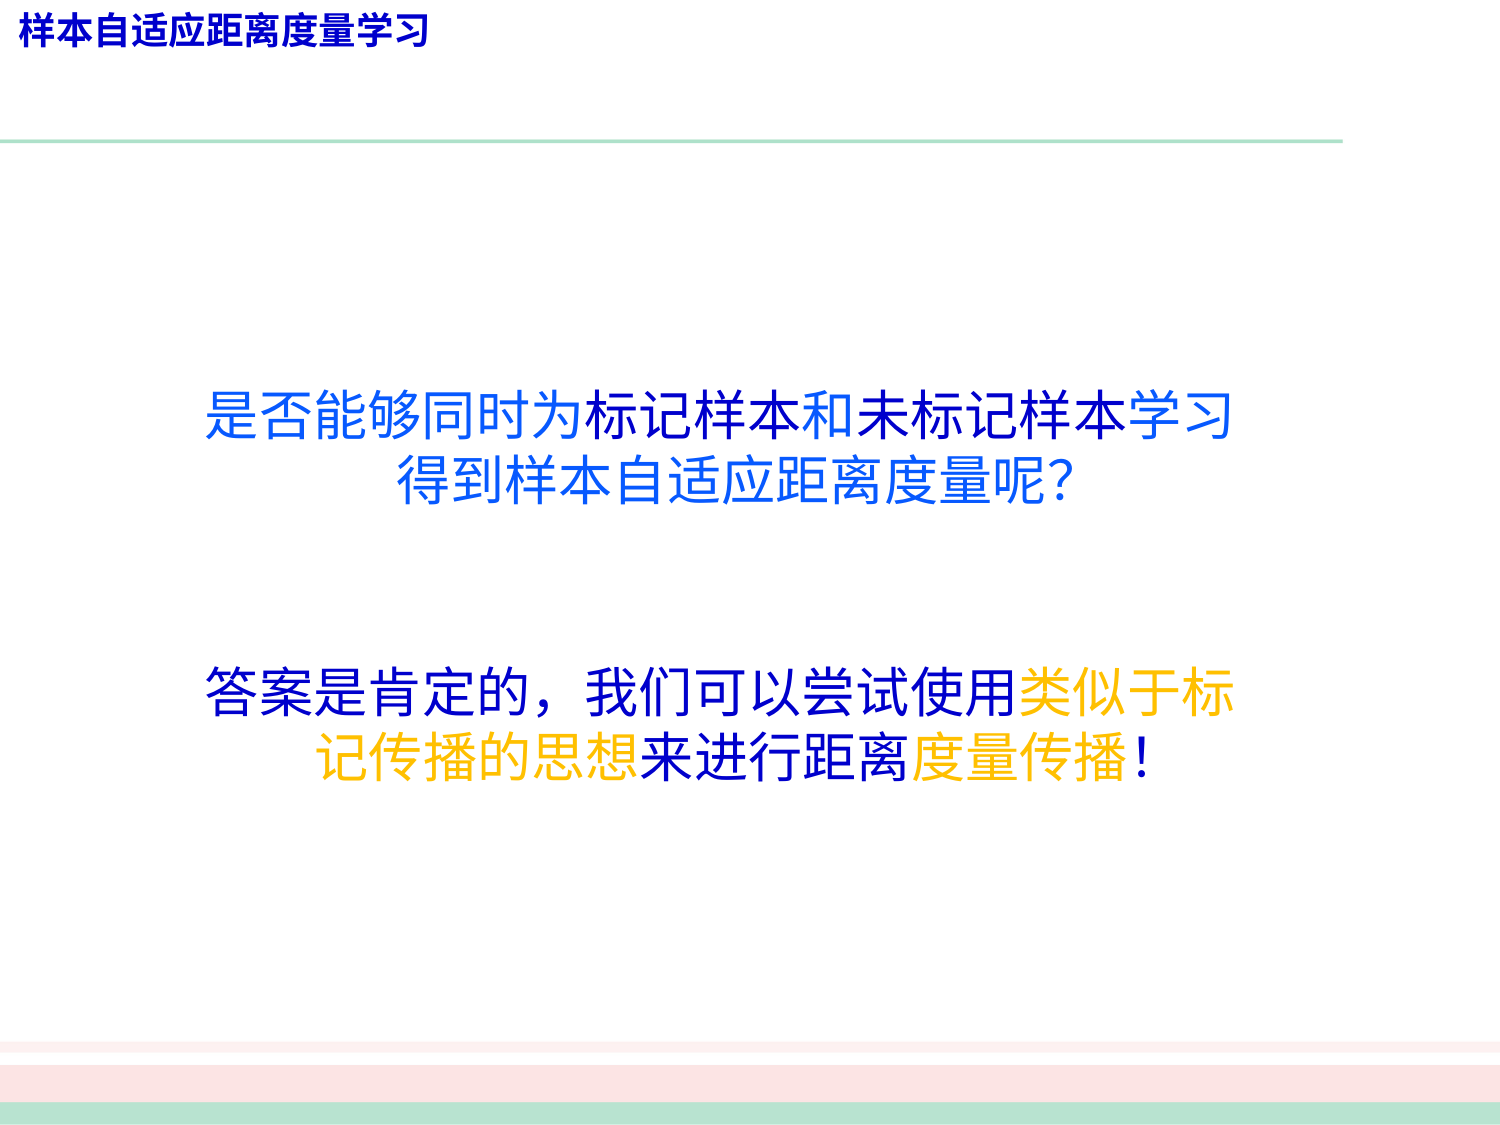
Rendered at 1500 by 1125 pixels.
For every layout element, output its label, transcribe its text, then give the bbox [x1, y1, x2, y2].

picture [0, 0, 1500, 1125]
text_box 答案是肯定的，我们可以尝试使用类似于标记传播的思想来进行距离度量传播！ [177, 650, 1264, 935]
text_box 是否能够同时为标记样本和未标记样本学习得到样本自适应距离度量呢？ [177, 373, 1264, 650]
text_box 样本自适应距离度量学习 [3, 0, 446, 60]
